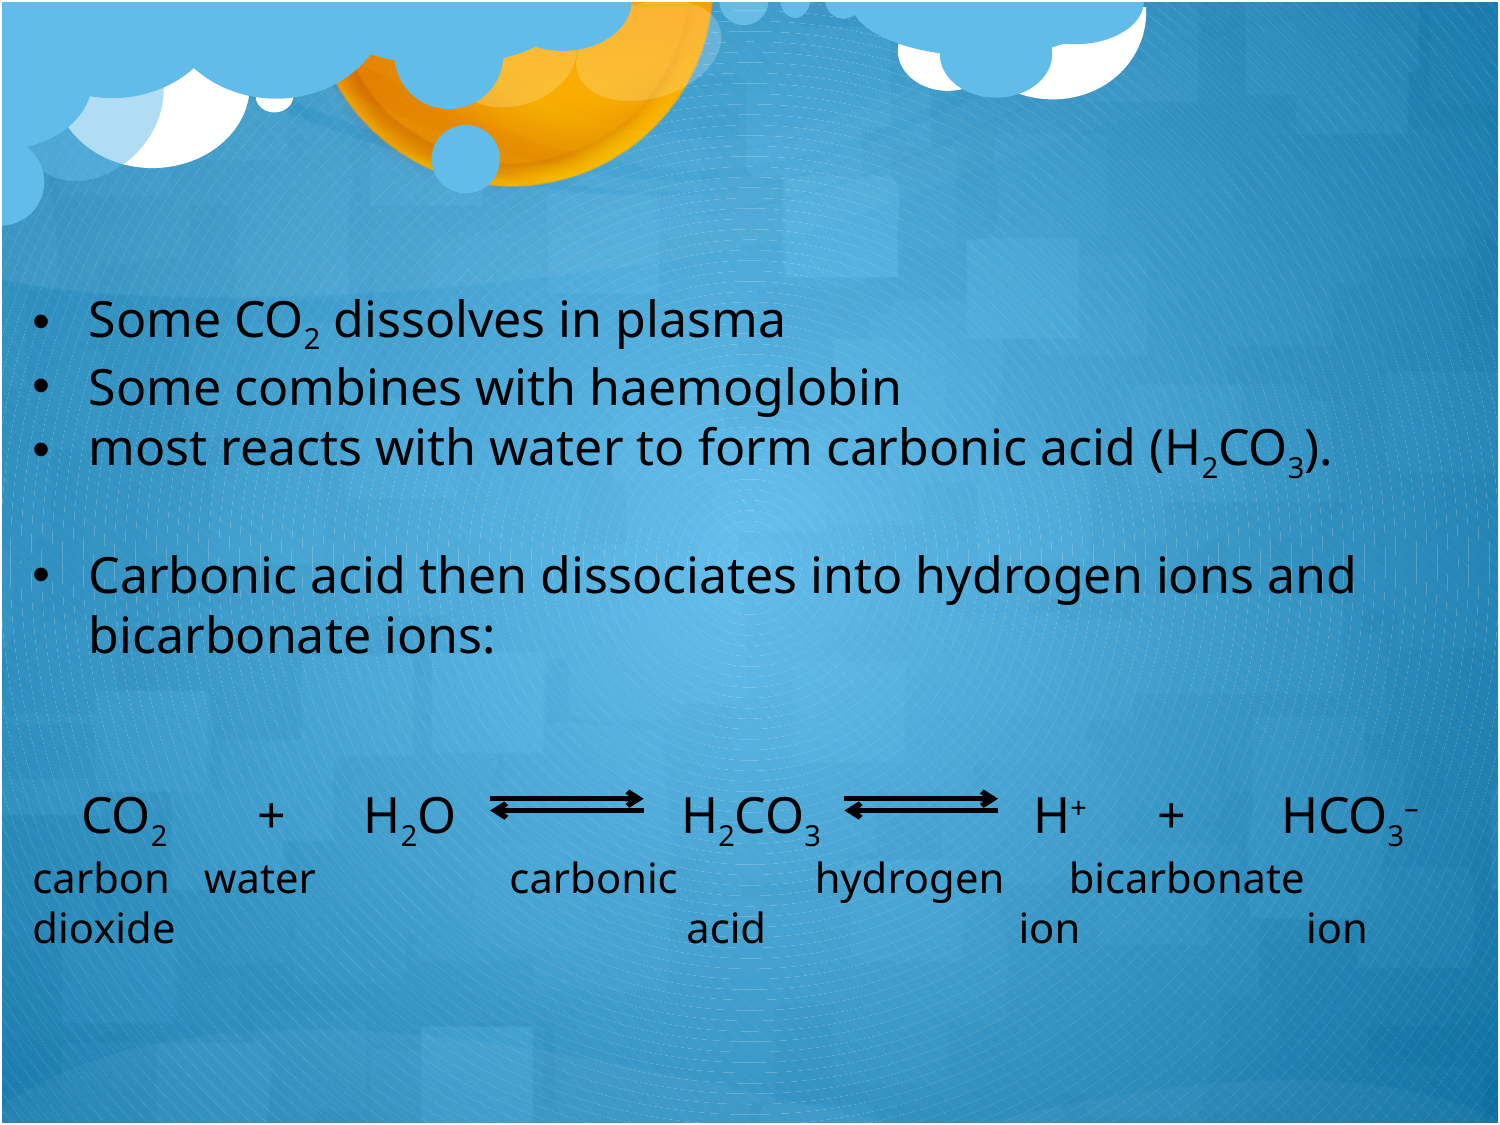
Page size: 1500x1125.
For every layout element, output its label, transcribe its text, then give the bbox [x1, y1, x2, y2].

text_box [843, 798, 999, 811]
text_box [489, 798, 645, 811]
picture [2, 2, 1498, 1123]
text_box Some CO2 dissolves in plasma Some combines with haemoglobin most reacts with water to form carbonic acid (H2CO3). Carbonic acid then dissociates into hydrogen ions and bicarbonate ions: CO2 + H2O H2CO3 H+ + HCO3– carbon water carbonic hydrogen bicarbonate dioxide acid ion ion [17, 219, 1483, 1010]
